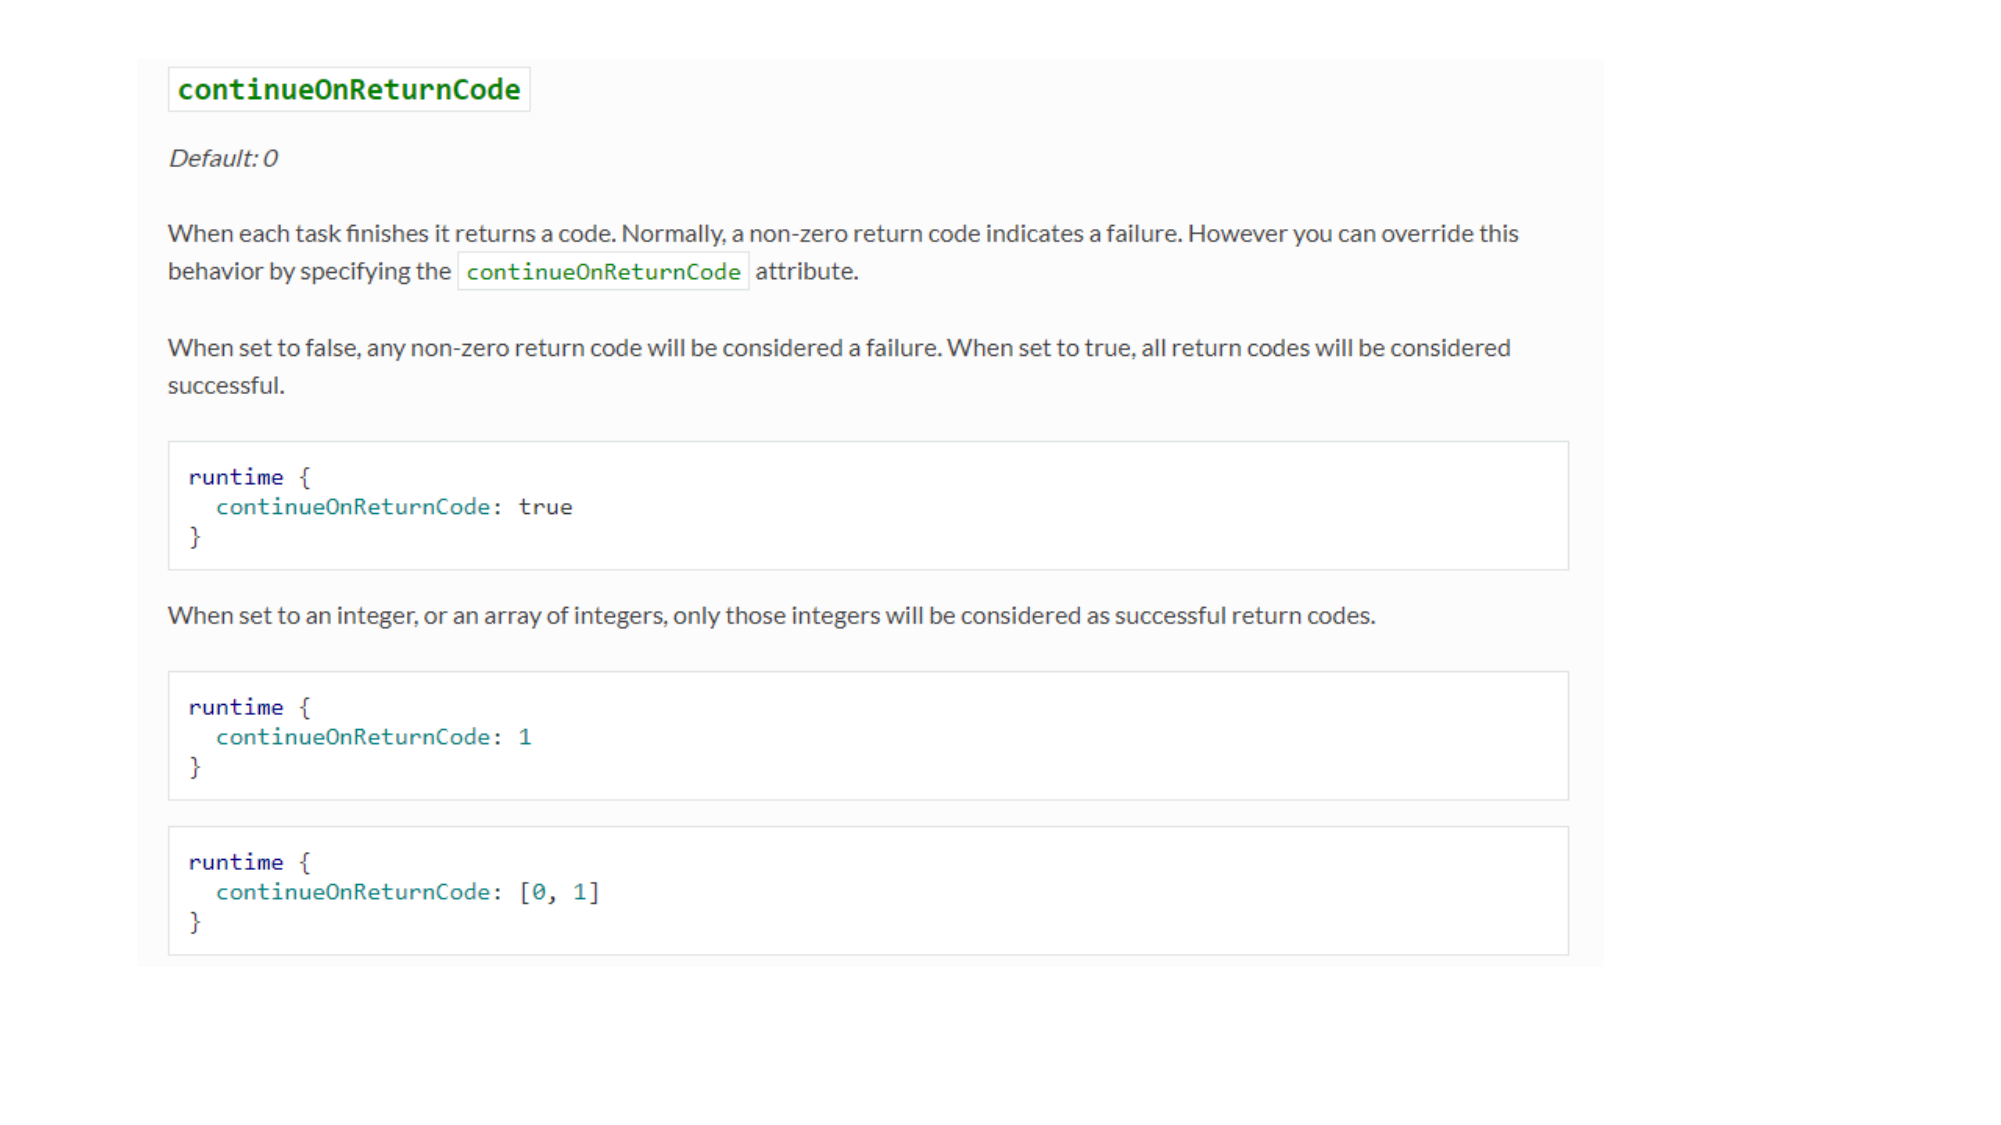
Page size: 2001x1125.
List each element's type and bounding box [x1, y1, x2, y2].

picture [137, 59, 1604, 967]
